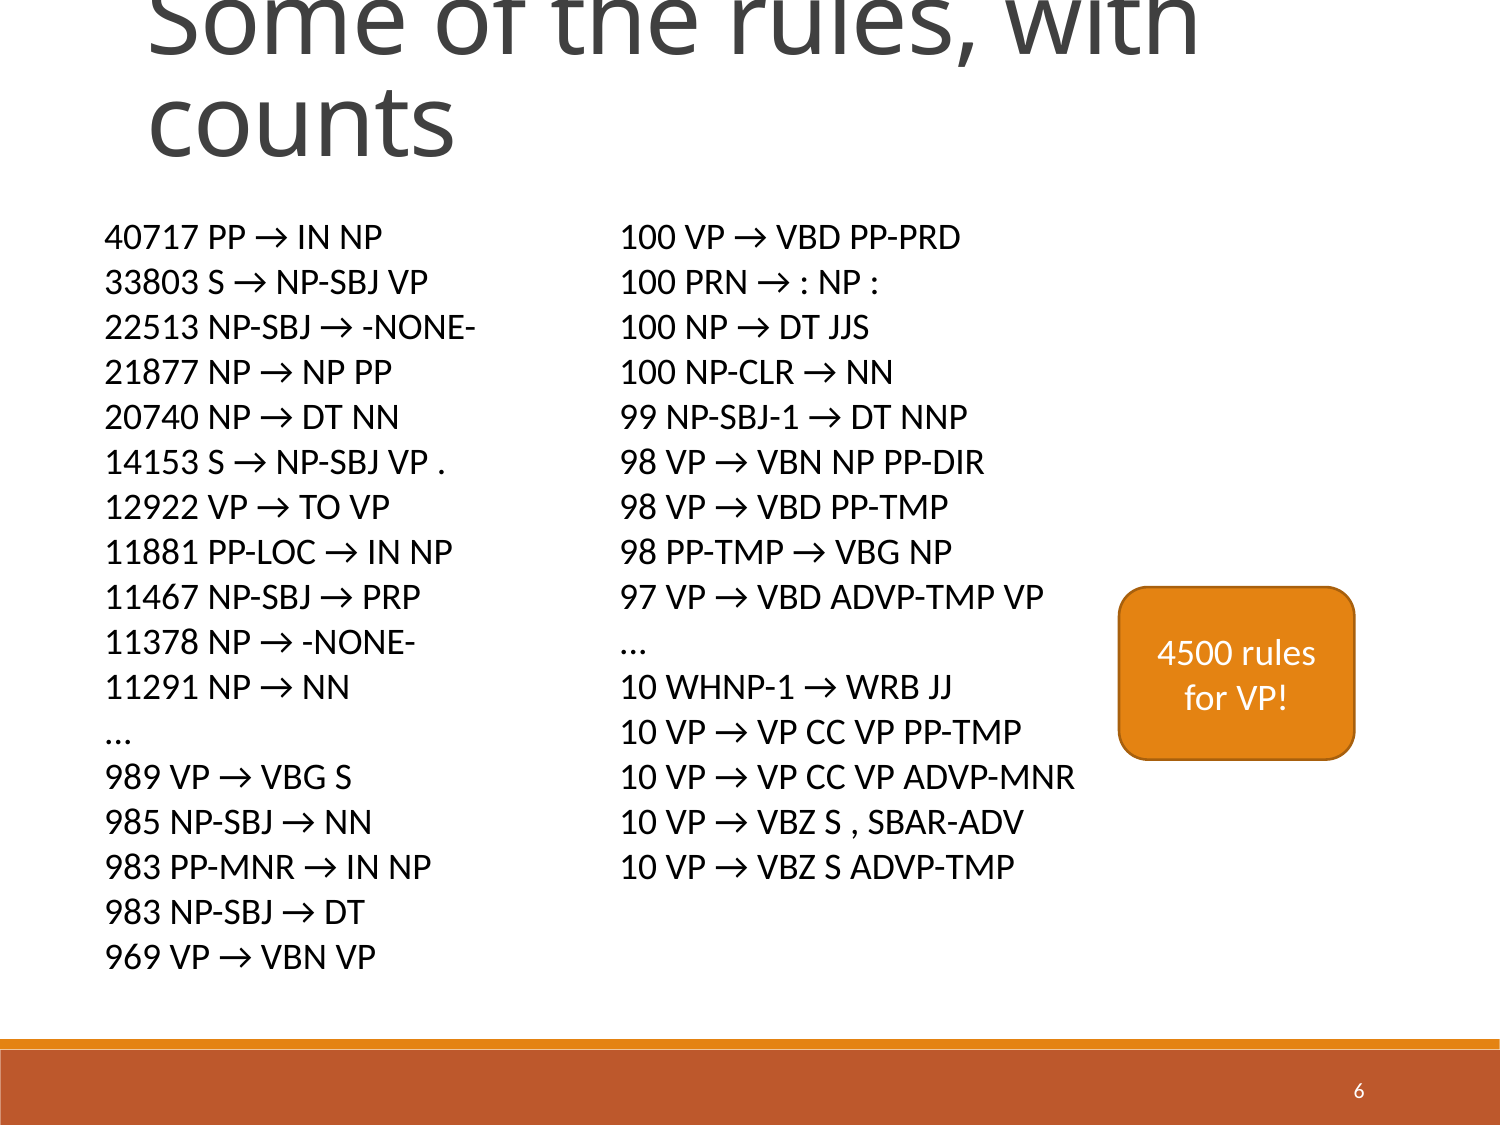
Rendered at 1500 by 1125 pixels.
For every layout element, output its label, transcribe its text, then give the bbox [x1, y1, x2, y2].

text_box 4500 rules for VP! [1117, 585, 1356, 761]
title Some of the rules, with counts [131, 48, 1369, 185]
text_box 40717 PP → IN NP 33803 S → NP-SBJ VP 22513 NP-SBJ → -NONE- 21877 NP → NP PP 20740 NP → DT NN 14153 S → NP-SBJ VP . 12922 VP → TO VP 11881 PP-LOC → IN NP 11467 NP-SBJ → PRP 11378 NP → -NONE- 11291 NP → NN ... 989 VP → VBG S 985 NP-SBJ → NN 983 PP-MNR → IN NP 983 NP-SBJ → DT 969 VP → VBN VP [89, 205, 840, 985]
text_box 100 VP → VBD PP-PRD 100 PRN → : NP : 100 NP → DT JJS 100 NP-CLR → NN 99 NP-SBJ-1 → DT NNP 98 VP → VBN NP PP-DIR 98 VP → VBD PP-TMP 98 PP-TMP → VBG NP 97 VP → VBD ADVP-TMP VP ... 10 WHNP-1 → WRB JJ 10 VP → VP CC VP PP-TMP 10 VP → VP CC VP ADVP-MNR 10 VP → VBZ S , SBAR-ADV 10 VP → VBZ S ADVP-TMP [604, 205, 1413, 895]
slide_number 6 [1218, 1059, 1380, 1120]
